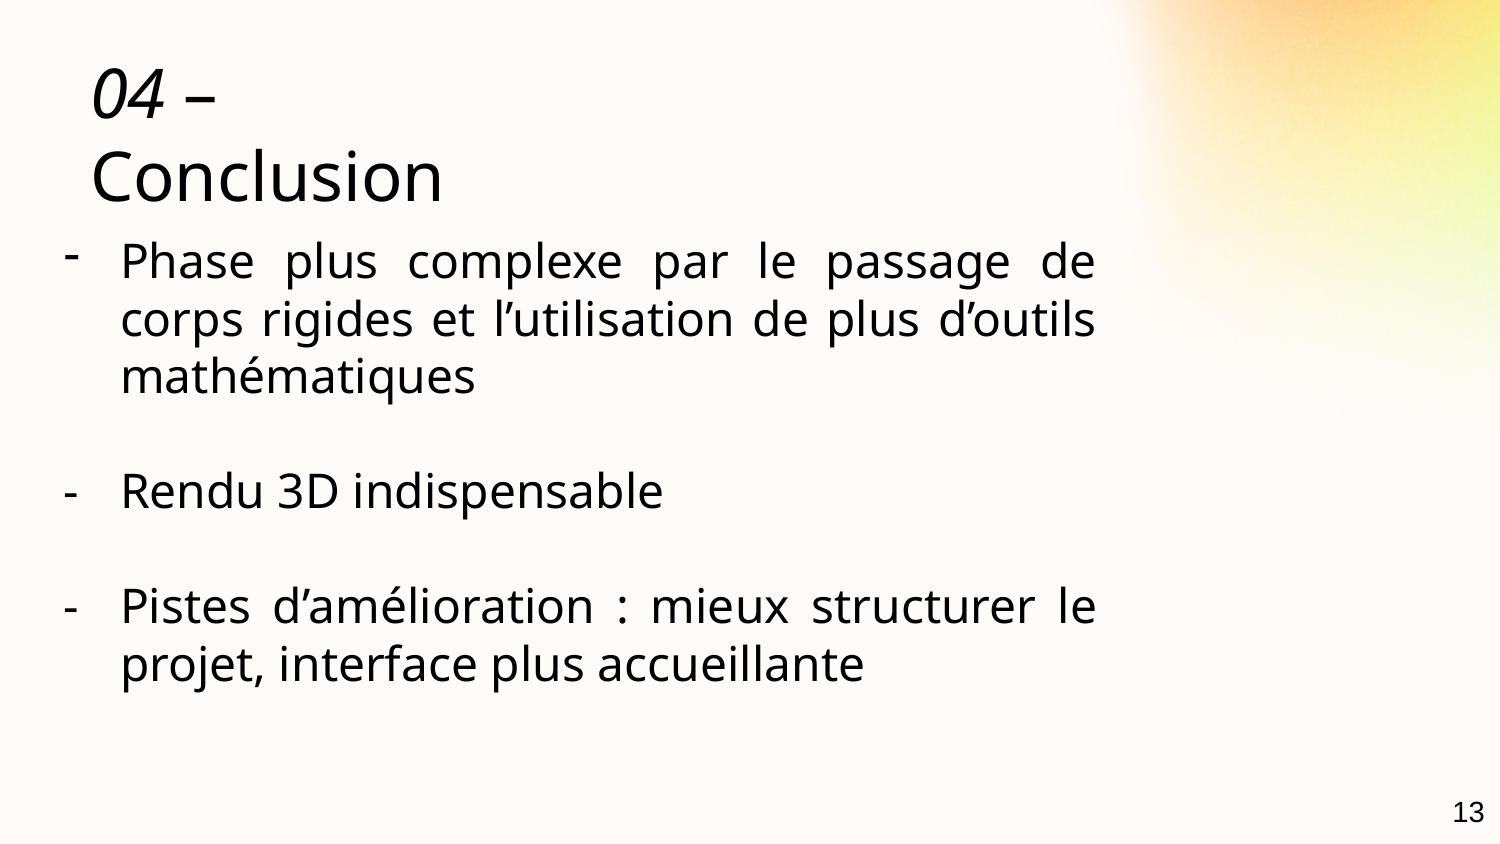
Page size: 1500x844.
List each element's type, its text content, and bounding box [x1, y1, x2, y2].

text_box 13 [1437, 785, 1500, 836]
title 04 – Conclusion [75, 34, 582, 141]
subtitle Phase plus complexe par le passage de corps rigides et l’utilisation de plus d’outils mathématiques Rendu 3D indispensable Pistes d’amélioration : mieux structurer le projet, interface plus accueillante [48, 284, 1114, 706]
